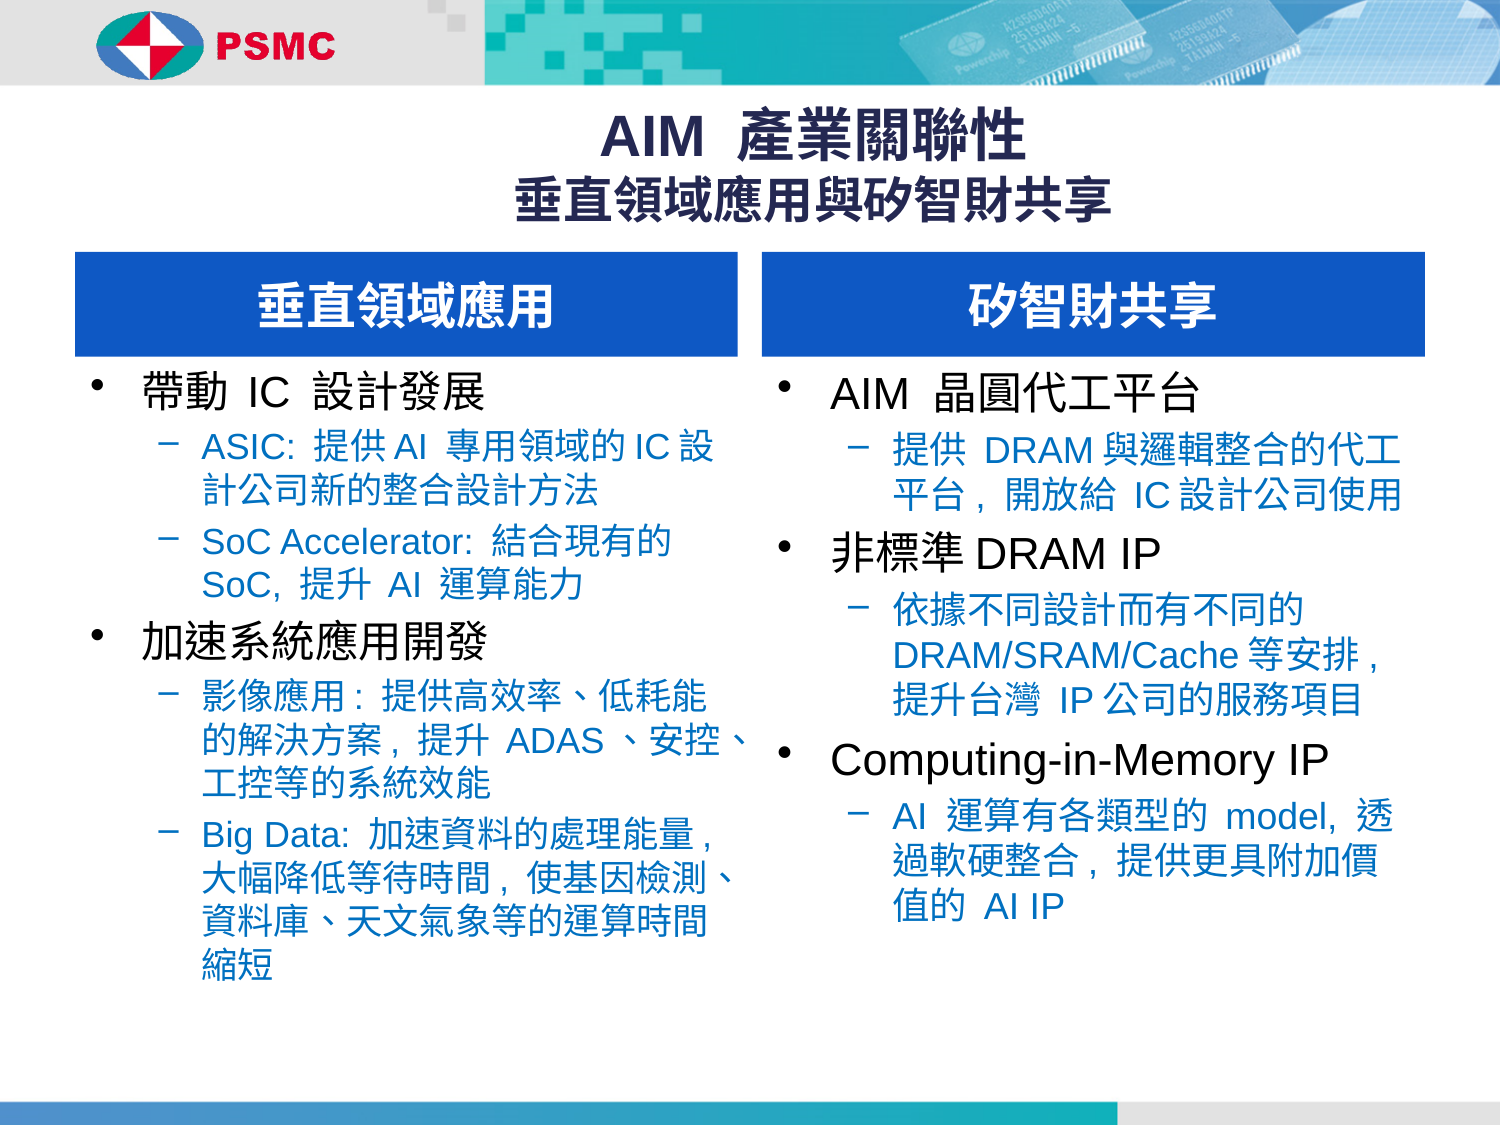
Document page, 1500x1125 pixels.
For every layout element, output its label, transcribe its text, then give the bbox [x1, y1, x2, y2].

list 矽智財共享 [761, 251, 1425, 356]
picture [0, 1093, 1500, 1125]
list 垂直領域應用 [75, 251, 738, 356]
text_box AIM 產業關聯性 垂直領域應用與矽智財共享 [202, 90, 1425, 184]
list AIM 晶圓代工平台 提供 DRAM與邏輯整合的代工平台, 開放給 IC設計公司使用 非標準DRAM IP 依據不同設計而有不同的DRAM/SRAM/Cache等安排, 提升台灣 IP公司的服務項目 Computing-in-Memory IP AI 運算有各類型的 model, 透過軟硬整合, 提供更具附加價值的 AI IP [761, 356, 1425, 963]
list 帶動 IC 設計發展 ASIC: 提供AI 專用領域的IC設計公司新的整合設計方法 SoC Accelerator: 結合現有的 SoC, 提升 AI 運算能力 加速系統應用開發 影像應用: 提供高效率、低耗能的解決方案, 提升 ADAS、安控、工控等的系統效能 Big Data: 加速資料的處理能量, 大幅降低等待時間, 使基因檢測、資料庫、天文氣象等的運算時間縮短 [75, 356, 738, 1005]
picture [0, 0, 1500, 90]
